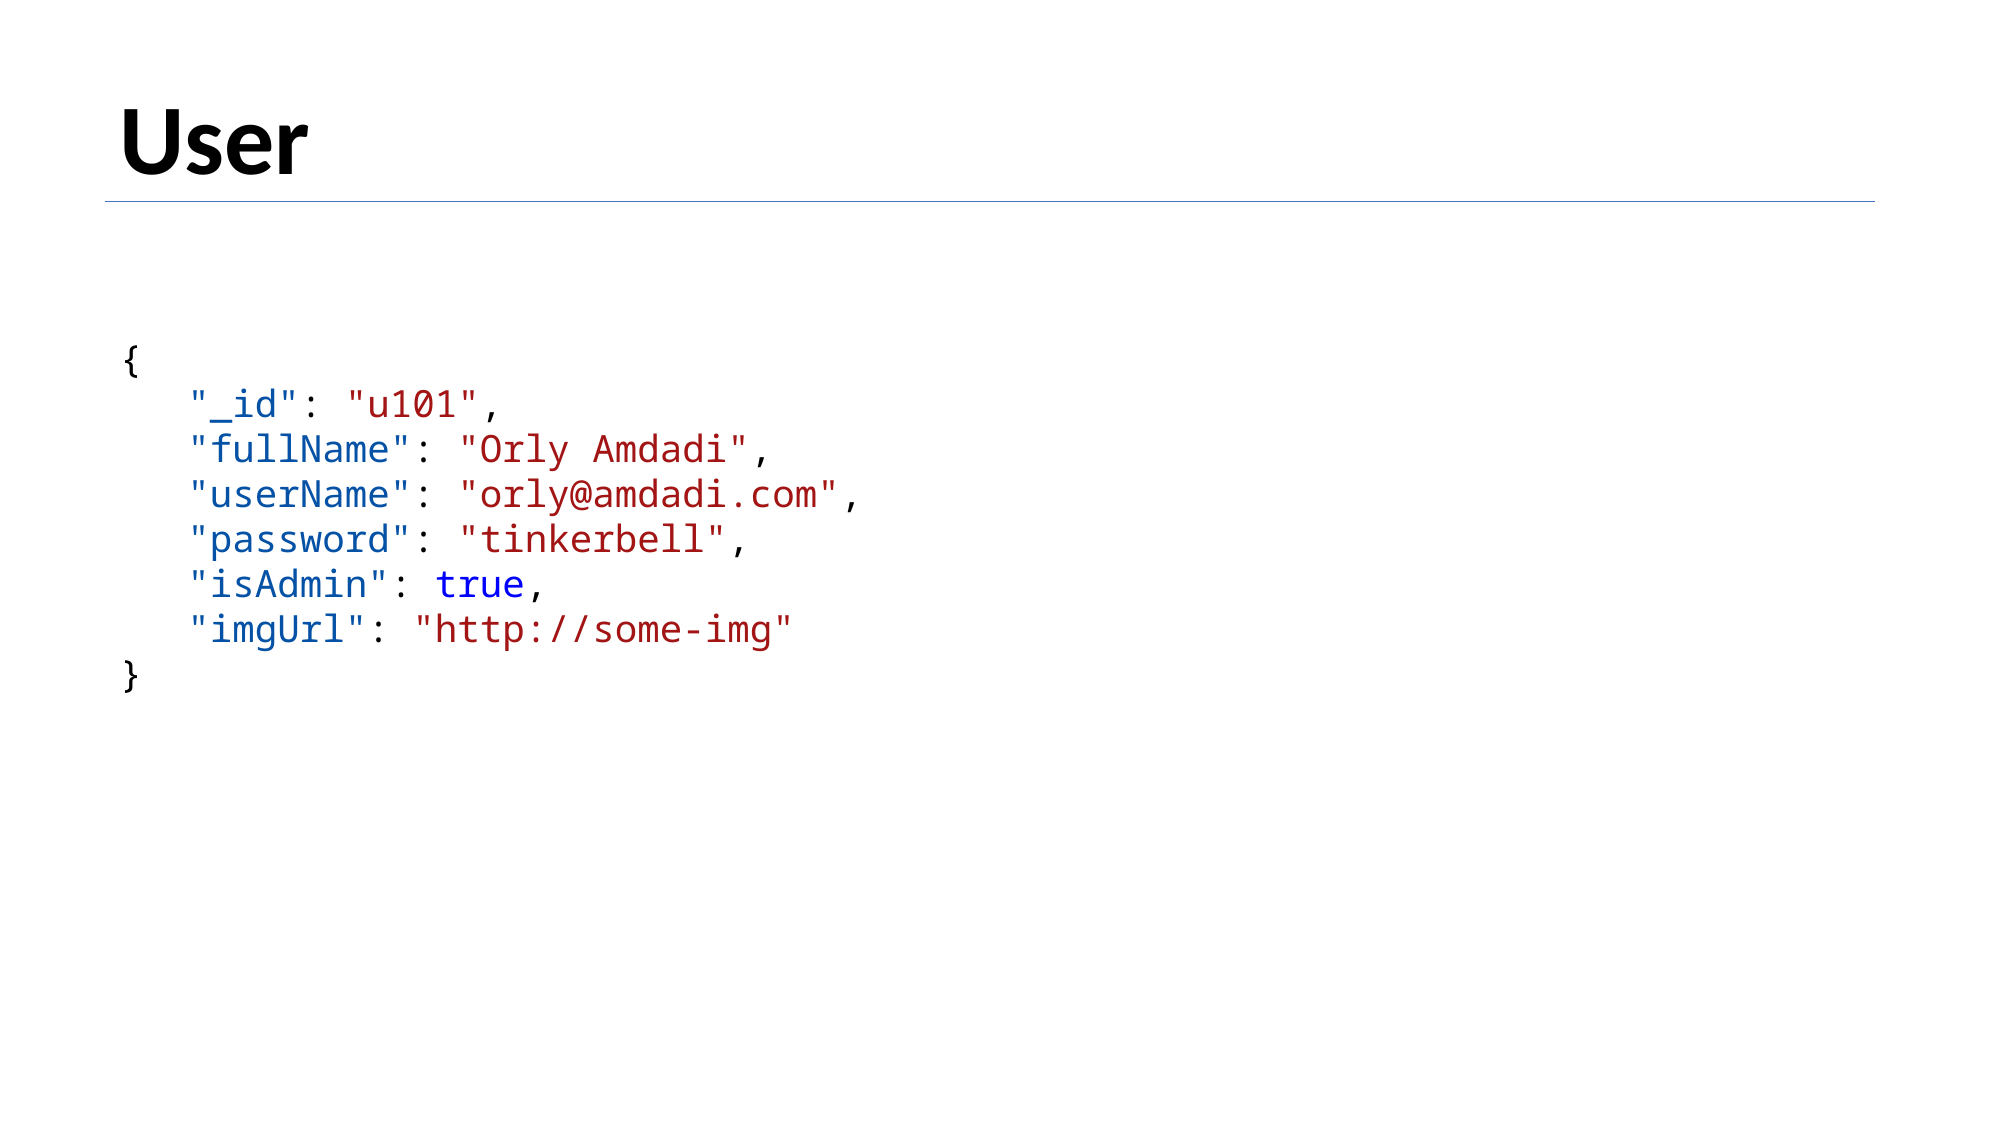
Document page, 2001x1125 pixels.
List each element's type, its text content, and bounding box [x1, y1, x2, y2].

text_box User [104, 67, 1875, 201]
text_box { "_id": "u101", "fullName": "Orly Amdadi", "userName": "orly@amdadi.com", "password": "tinkerbell", "isAdmin": true, "imgUrl": "http://some-img" } [104, 327, 1875, 703]
